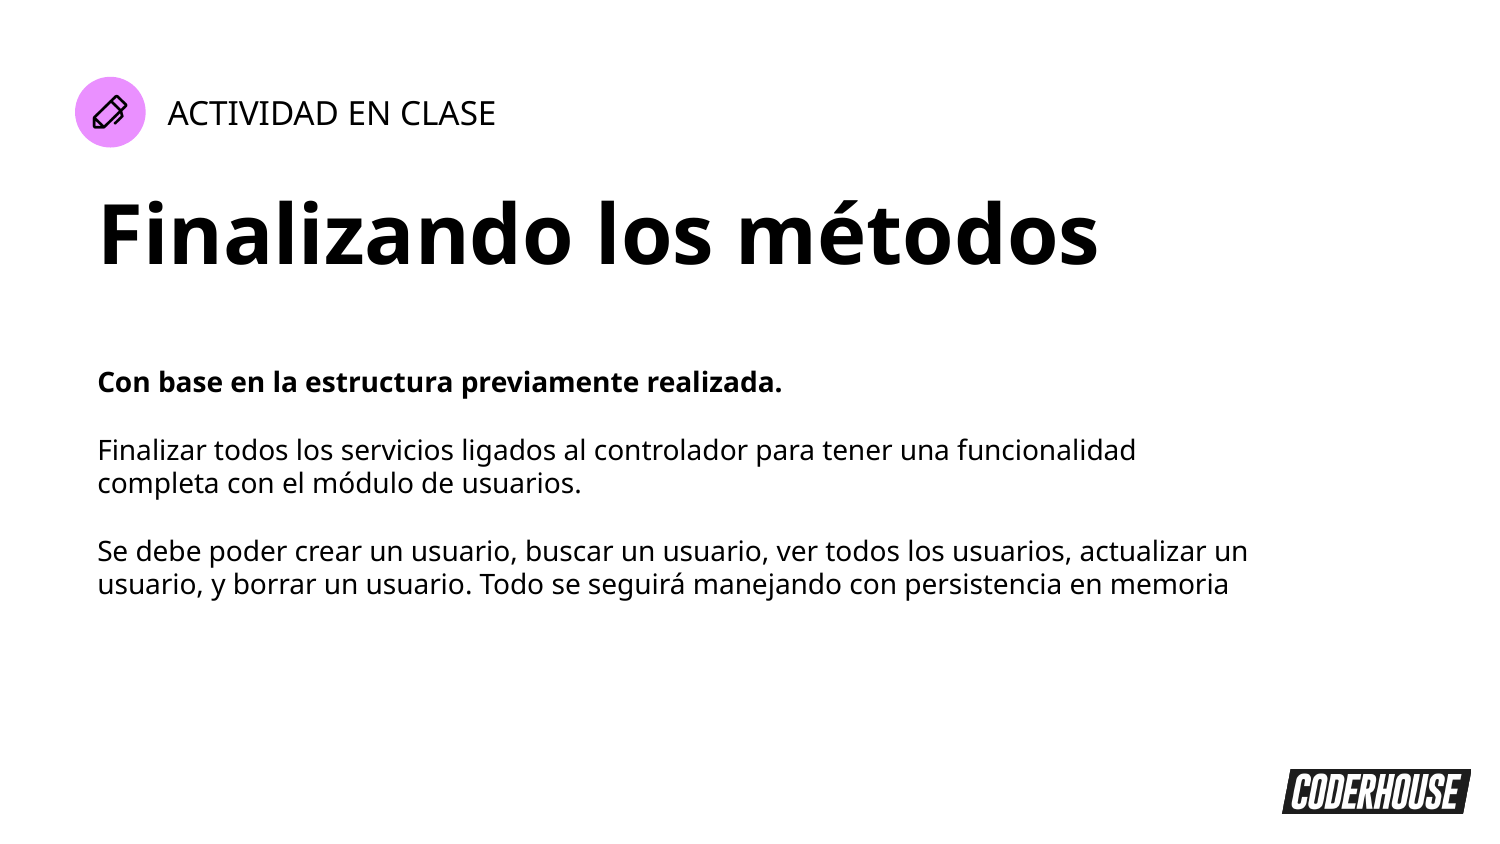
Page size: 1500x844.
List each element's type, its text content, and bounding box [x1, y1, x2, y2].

text_box Finalizando los métodos [82, 177, 1392, 298]
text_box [74, 76, 146, 148]
text_box Con base en la estructura previamente realizada. Finalizar todos los servicios ligados al controlador para tener una funcionalidad completa con el módulo de usuarios. Se debe poder crear un usuario, buscar un usuario, ver todos los usuarios, actualizar un usuario, y borrar un usuario. Todo se seguirá manejando con persistencia en memoria [82, 349, 1270, 616]
picture [1281, 769, 1471, 814]
text_box ACTIVIDAD EN CLASE [152, 76, 557, 147]
